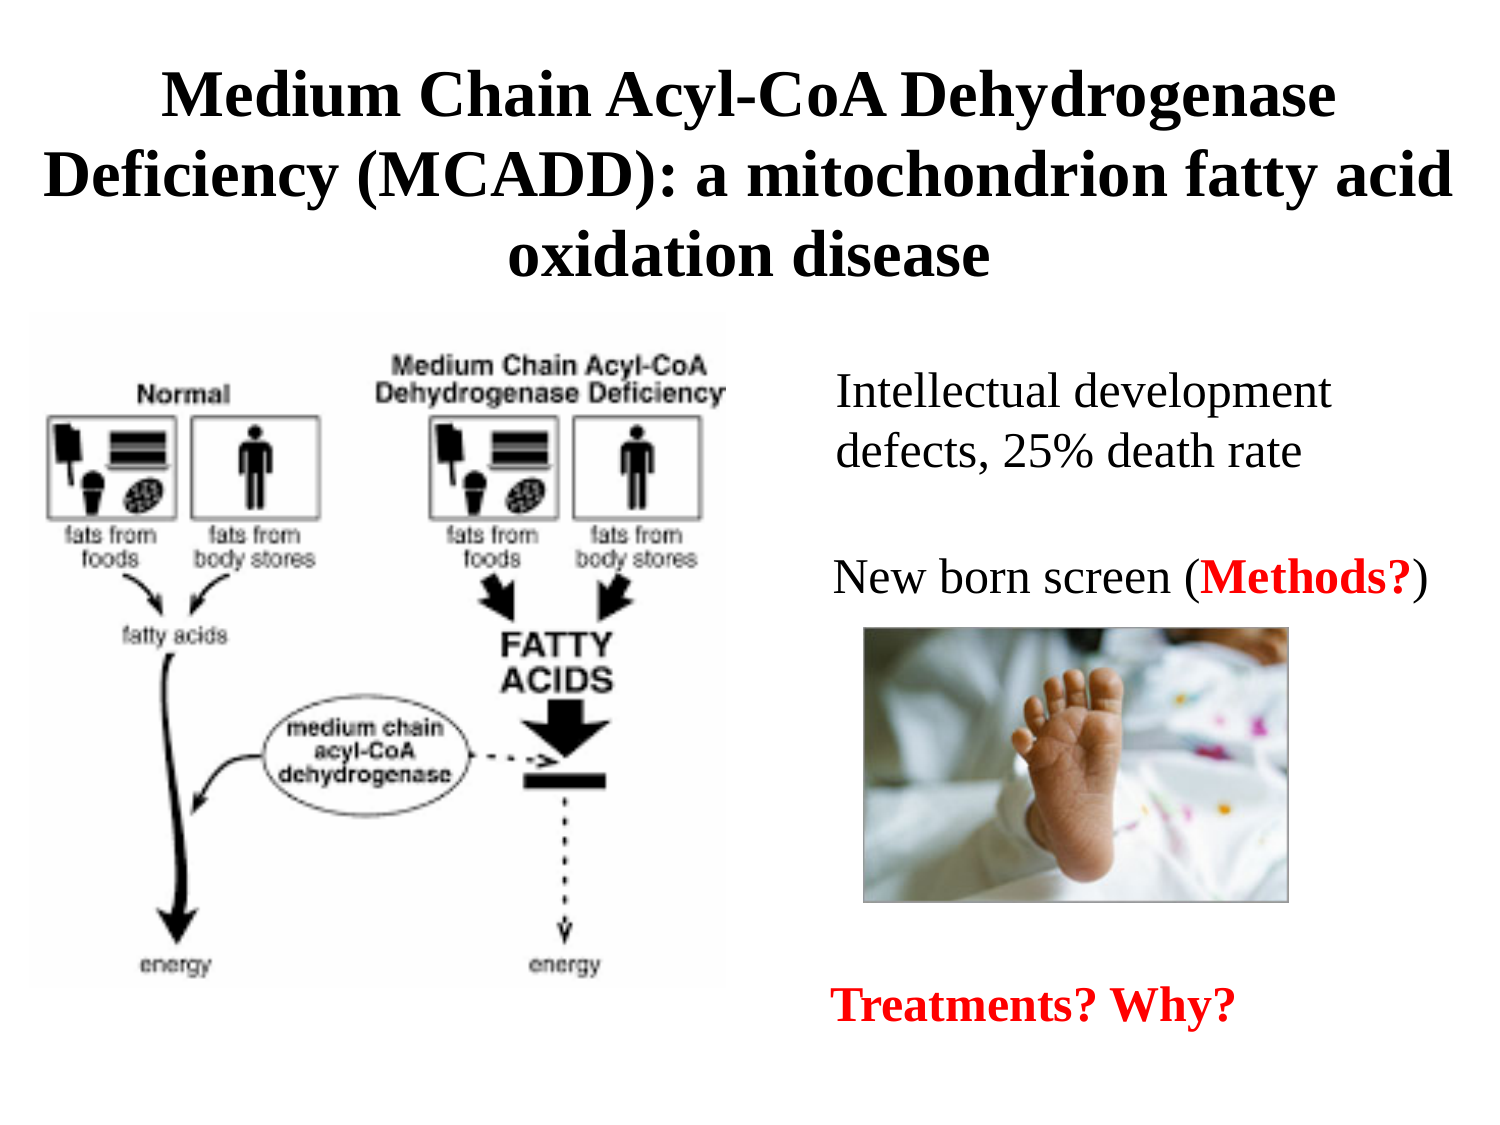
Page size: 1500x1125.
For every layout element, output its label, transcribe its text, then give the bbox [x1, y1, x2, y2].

text_box Intellectual development defects, 25% death rate [820, 349, 1422, 485]
text_box Medium Chain Acyl-CoA Dehydrogenase Deficiency (MCADD): a mitochondrion fatty acid oxidation disease [0, 42, 1500, 298]
text_box New born screen (Methods?) [817, 536, 1444, 612]
text_box Treatments? Why? [815, 964, 1253, 1039]
picture [29, 312, 726, 988]
picture [863, 627, 1289, 903]
